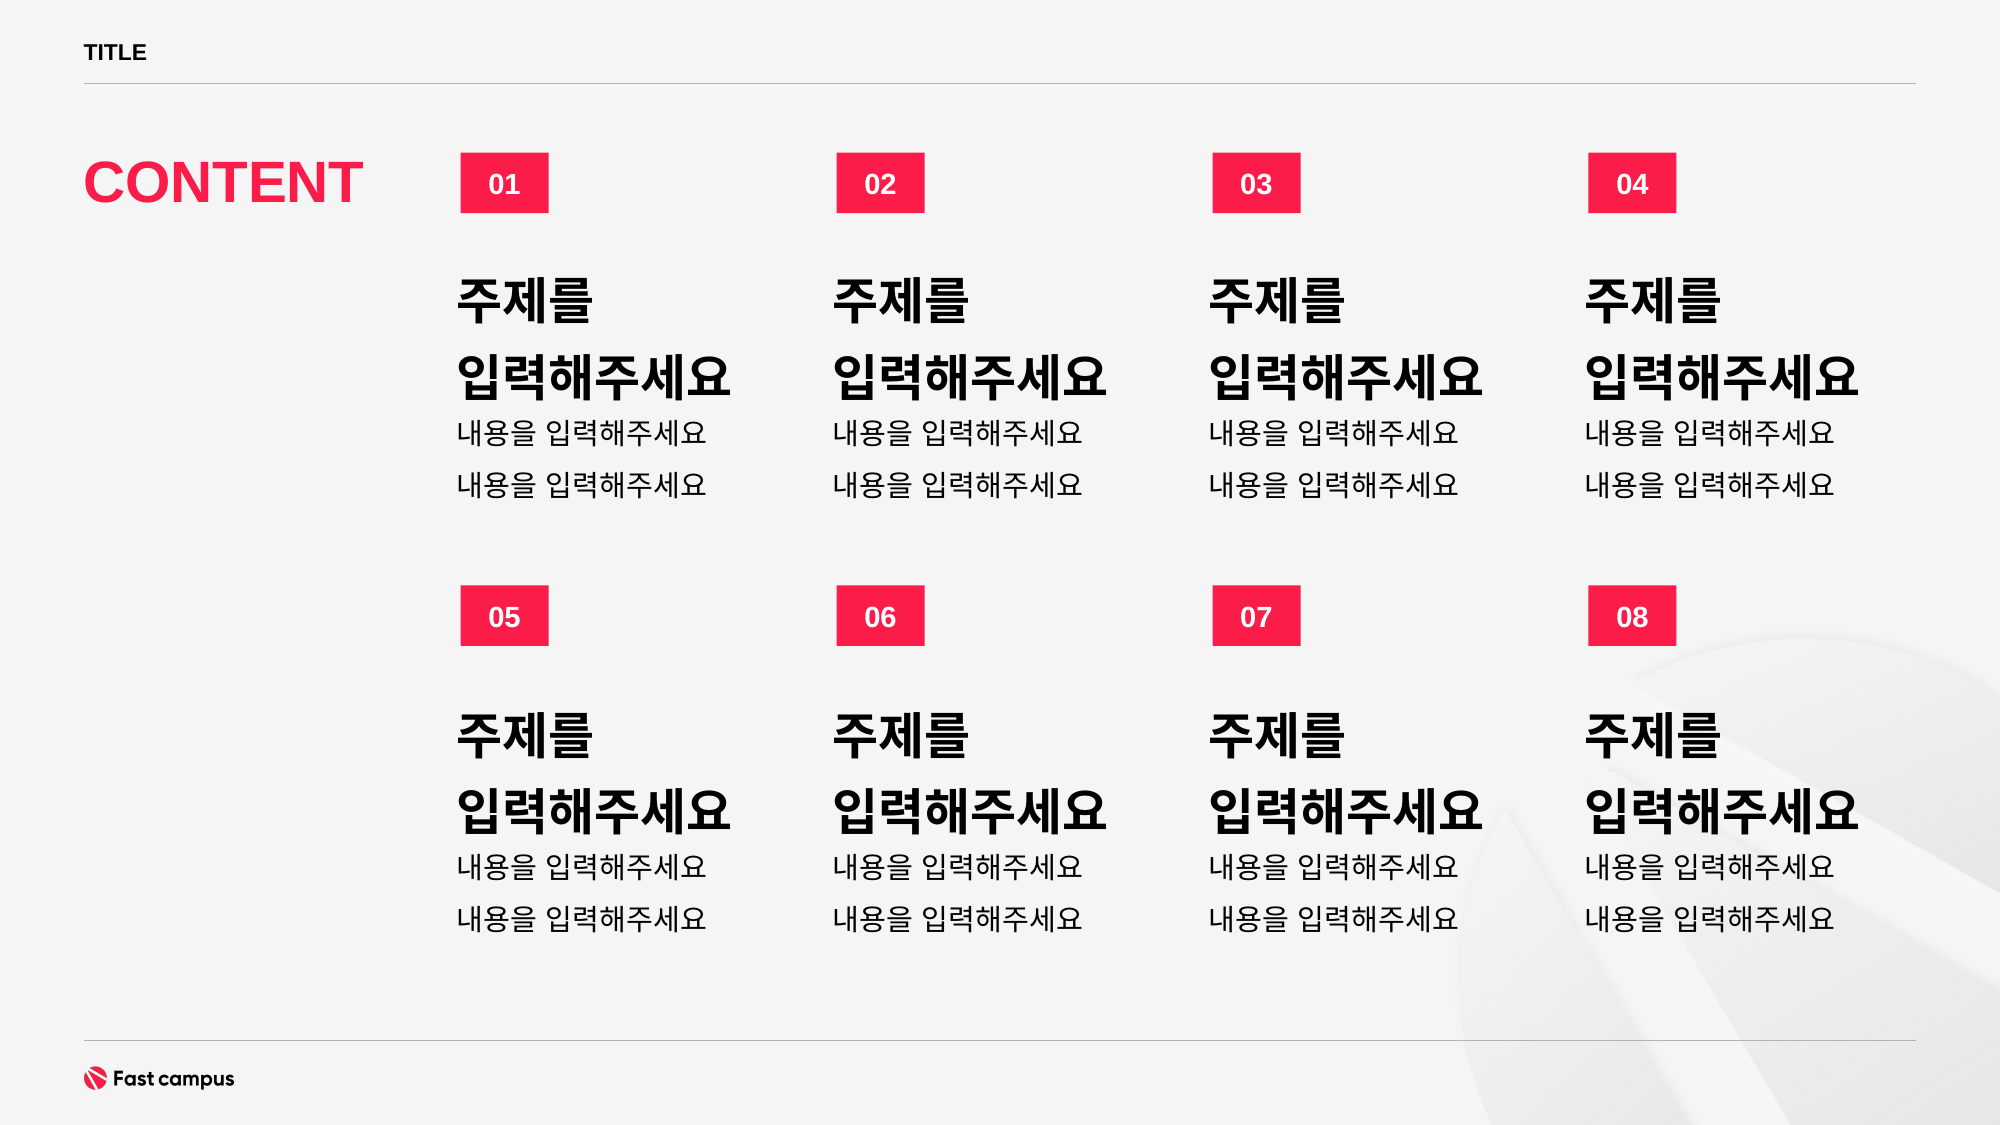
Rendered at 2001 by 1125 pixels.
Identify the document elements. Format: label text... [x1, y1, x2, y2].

list 내용을 입력해주세요 내용을 입력해주세요 [817, 826, 1189, 960]
list 주제를 입력해주세요 [1193, 252, 1565, 391]
list 주제를 입력해주세요 [1569, 252, 1941, 391]
list 03 [1212, 152, 1301, 214]
list 01 [460, 152, 549, 214]
list 내용을 입력해주세요 내용을 입력해주세요 [1569, 391, 1941, 526]
list 주제를 입력해주세요 [817, 687, 1189, 826]
list 내용을 입력해주세요 내용을 입력해주세요 [1193, 391, 1565, 526]
list TITLE [68, 29, 944, 683]
list 02 [836, 152, 925, 214]
picture [60, 1047, 258, 1109]
list 08 [1588, 585, 1677, 646]
list 주제를 입력해주세요 [1569, 687, 1941, 826]
list 주제를 입력해주세요 [441, 252, 813, 391]
list 내용을 입력해주세요 내용을 입력해주세요 [1569, 826, 1941, 960]
list 05 [460, 585, 549, 646]
list 06 [836, 585, 925, 646]
list 주제를 입력해주세요 [817, 252, 1189, 391]
list 내용을 입력해주세요 내용을 입력해주세요 [441, 391, 813, 526]
list 주제를 입력해주세요 [1193, 687, 1565, 826]
list CONTENT [68, 137, 442, 220]
list 내용을 입력해주세요 내용을 입력해주세요 [817, 391, 1189, 526]
list 07 [1212, 585, 1301, 646]
list 내용을 입력해주세요 내용을 입력해주세요 [441, 826, 813, 960]
list 주제를 입력해주세요 [441, 687, 813, 826]
picture [1450, 625, 2000, 1125]
list 04 [1588, 152, 1677, 214]
list 내용을 입력해주세요 내용을 입력해주세요 [1193, 826, 1565, 960]
